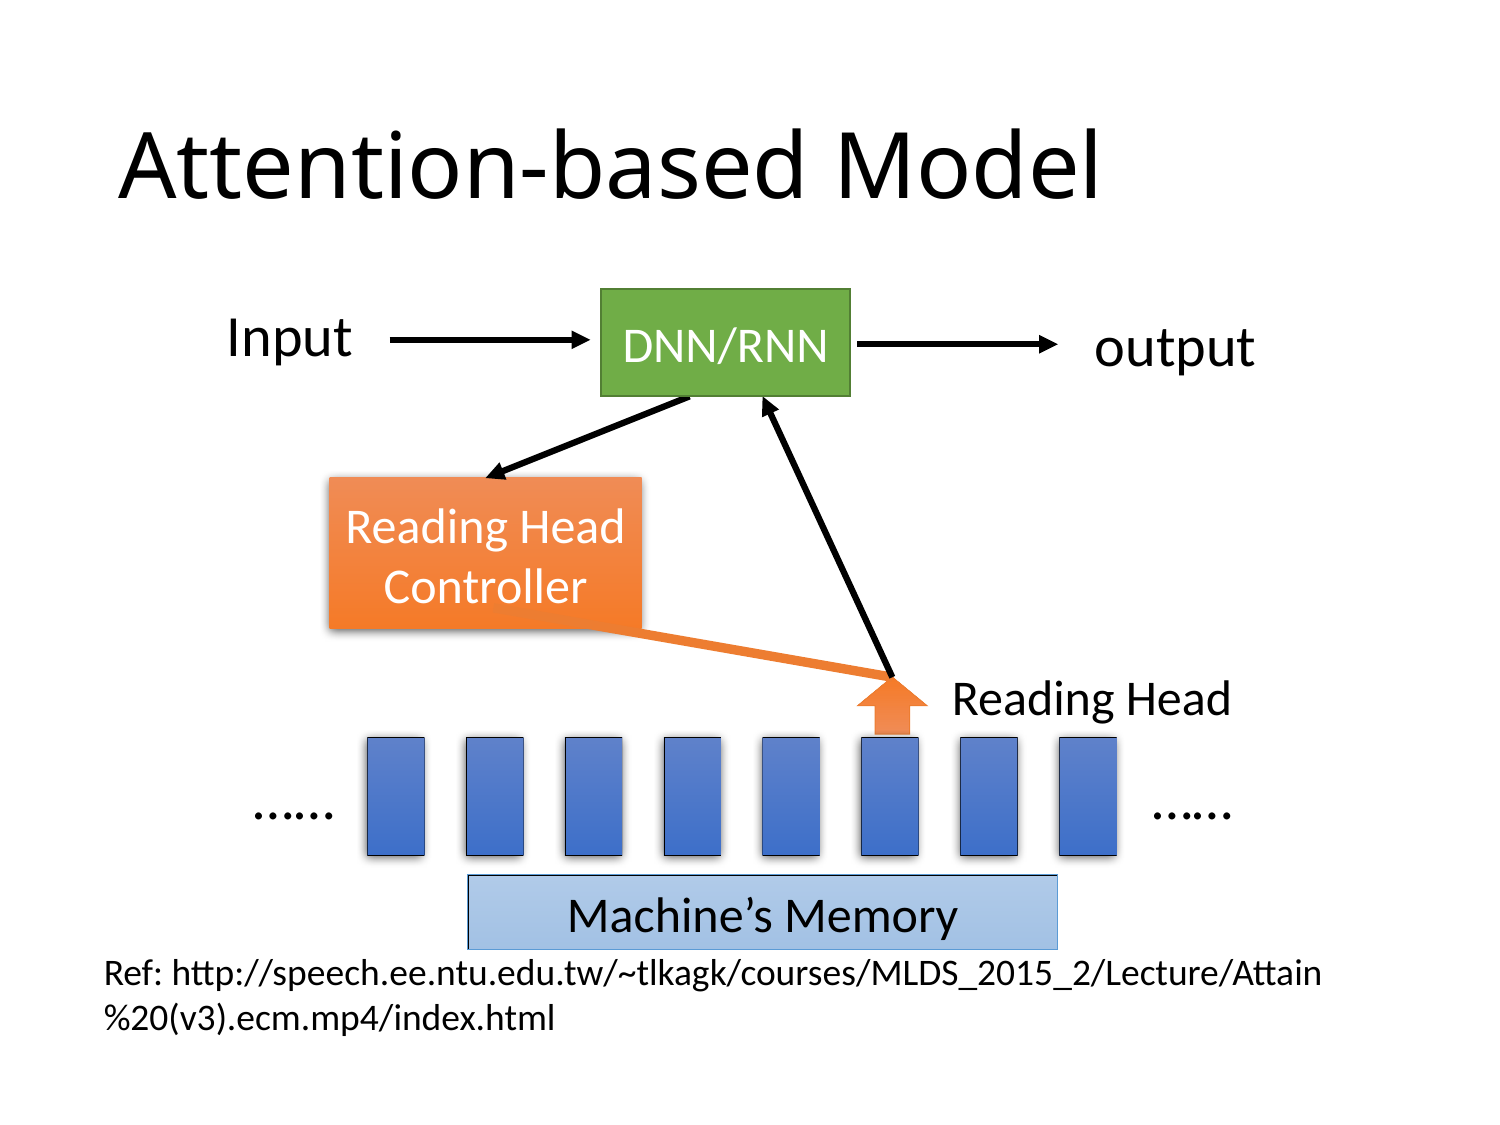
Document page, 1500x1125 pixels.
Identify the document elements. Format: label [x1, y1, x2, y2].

text_box [88, 737, 1437, 1045]
text_box [857, 300, 1306, 386]
text_box [937, 658, 1284, 734]
text_box [160, 290, 591, 376]
title [103, 59, 1397, 278]
text_box [329, 288, 929, 735]
